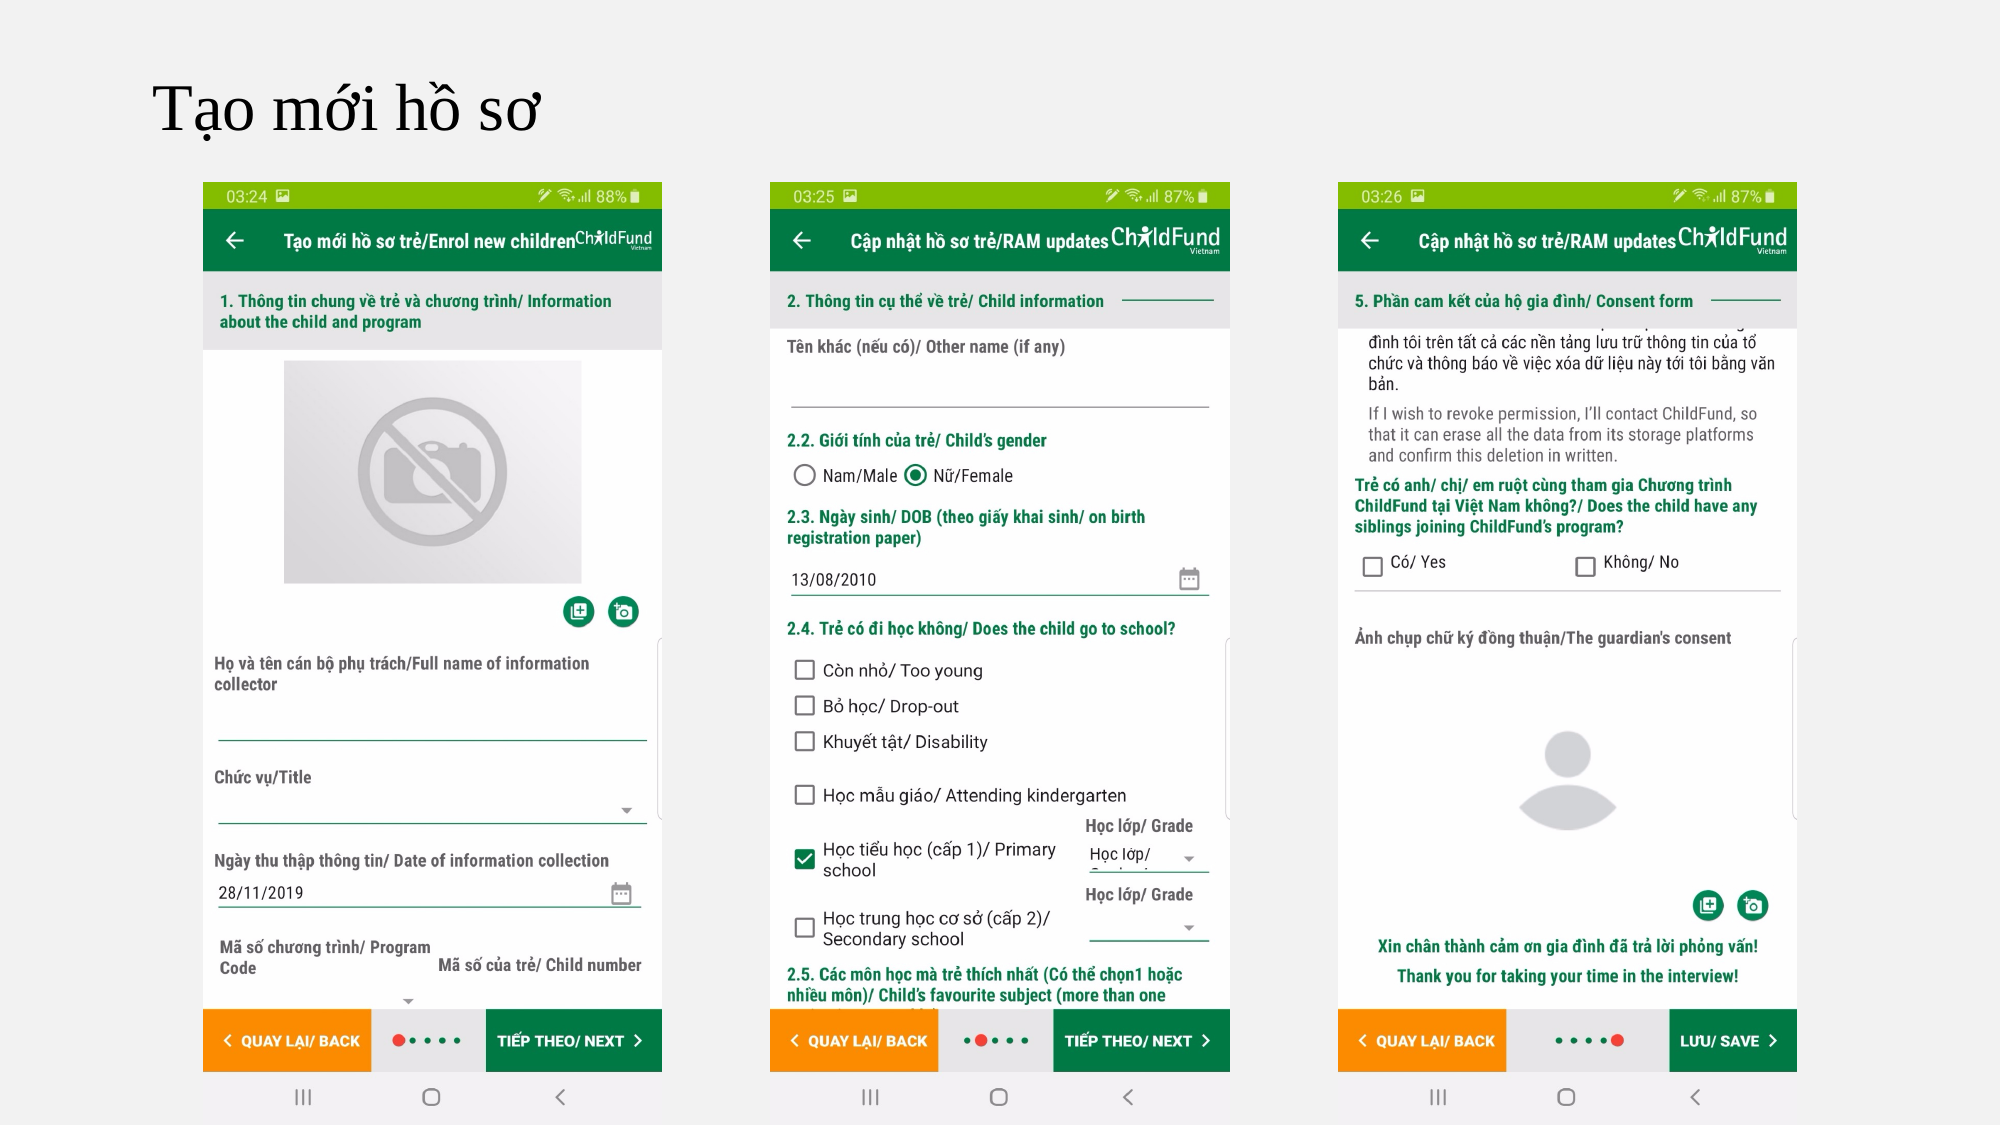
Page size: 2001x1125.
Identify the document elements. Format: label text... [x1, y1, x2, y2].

picture [770, 182, 1230, 1125]
title Tạo mới hồ sơ [137, 0, 1863, 218]
picture [203, 182, 662, 1125]
picture [1338, 182, 1797, 1125]
